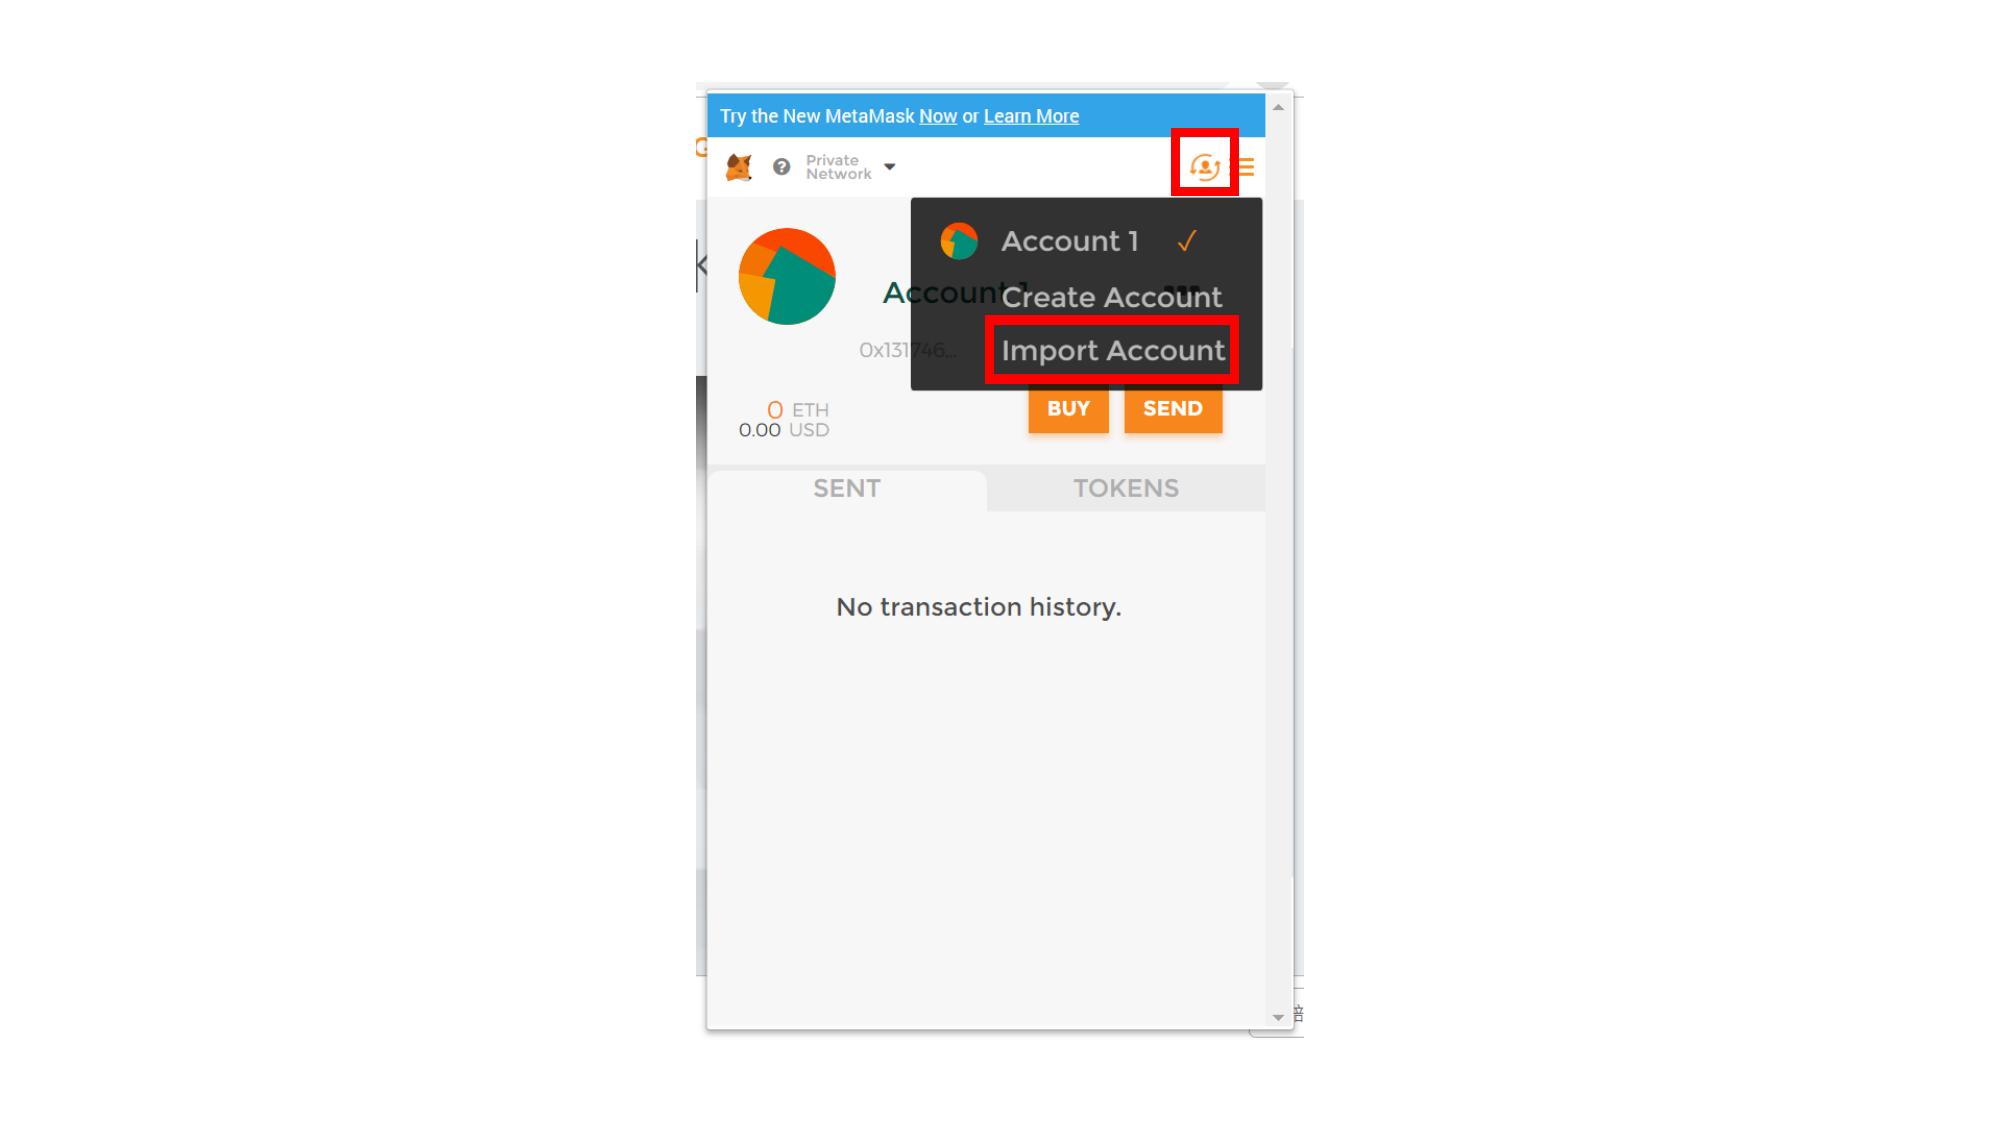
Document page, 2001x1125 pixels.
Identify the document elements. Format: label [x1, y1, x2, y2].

picture [696, 82, 1304, 1043]
